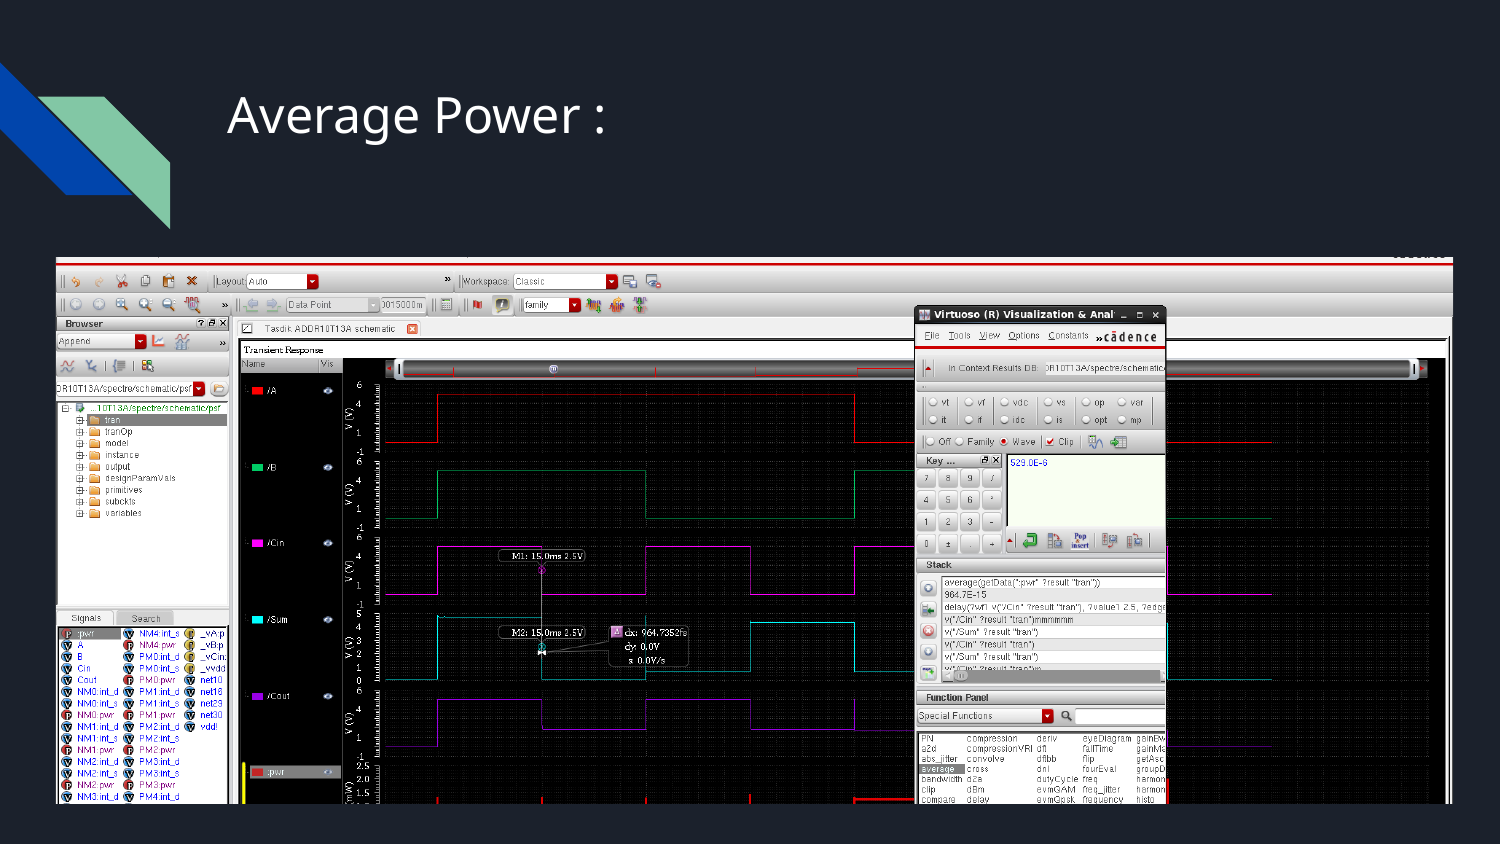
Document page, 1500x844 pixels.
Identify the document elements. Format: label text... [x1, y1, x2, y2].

picture [55, 256, 1454, 804]
title Average Power : [212, 64, 1368, 215]
